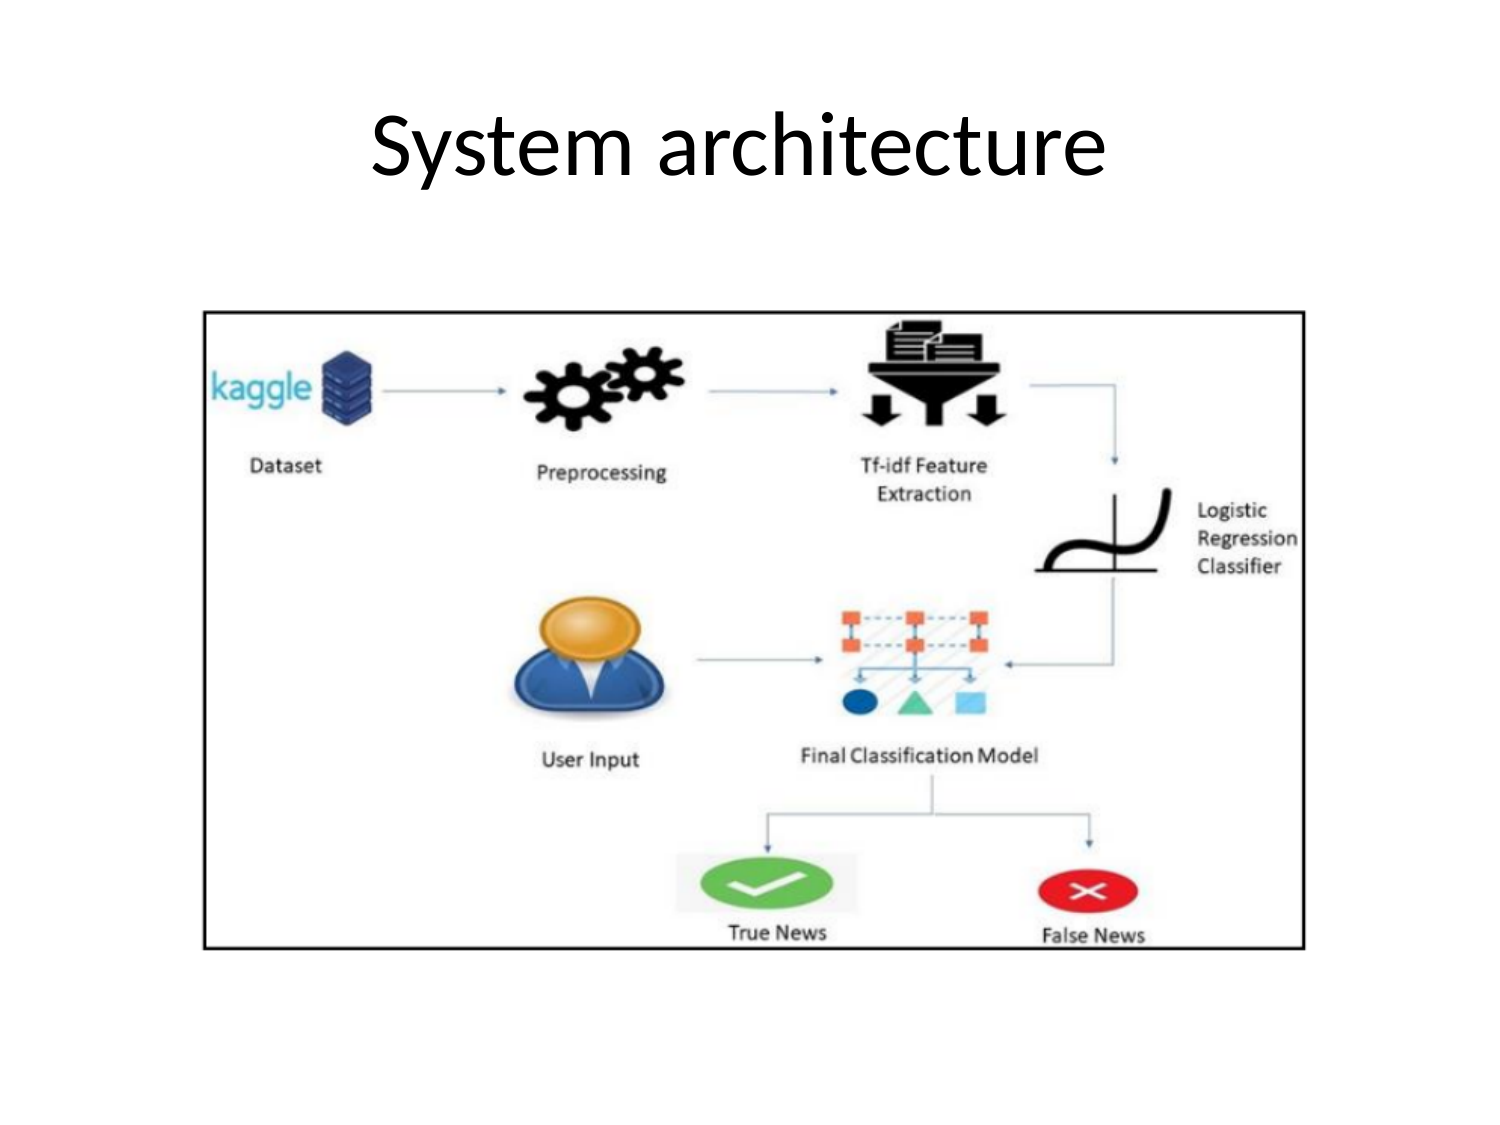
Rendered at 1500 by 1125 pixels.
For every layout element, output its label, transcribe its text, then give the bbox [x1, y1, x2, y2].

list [187, 299, 1313, 976]
title System architecture [75, 45, 1425, 233]
